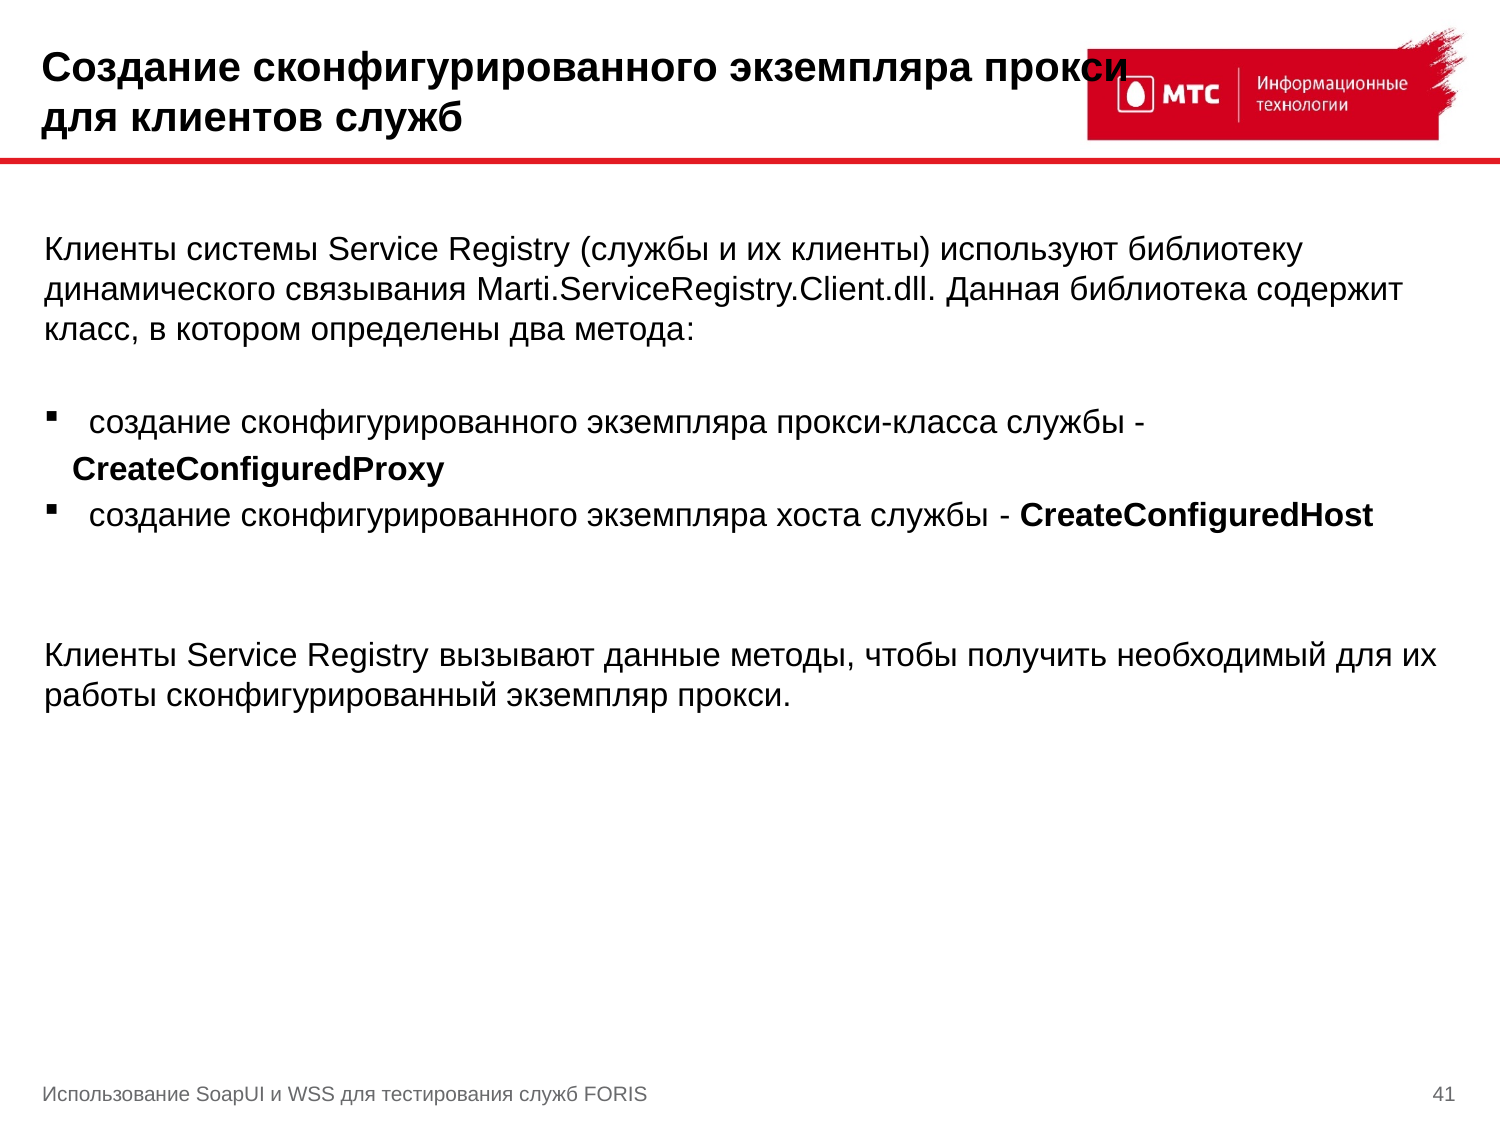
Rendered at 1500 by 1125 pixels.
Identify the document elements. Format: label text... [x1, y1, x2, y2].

slide_number 41 [1390, 1070, 1456, 1106]
text_box Клиенты системы Service Registry (службы и их клиенты) используют библиотеку динамического связывания Marti.ServiceRegistry.Client.dll. Данная библиотека содержит класс, в котором определены два метода: создание сконфигурированного экземпляра прокси-класса службы - CreateConfiguredProxy создание сконфигурированного экземпляра хоста службы - CreateConfiguredHost Клиенты Service Registry вызывают данные методы, чтобы получить необходимый для их работы сконфигурированный экземпляр прокси. [29, 219, 1471, 768]
title Создание сконфигурированного экземпляра прокси для клиентов служб [40, 18, 1306, 162]
picture [1306, 19, 1475, 149]
footer Использование SoapUI и WSS для тестирования служб FORIS [41, 1070, 1377, 1107]
